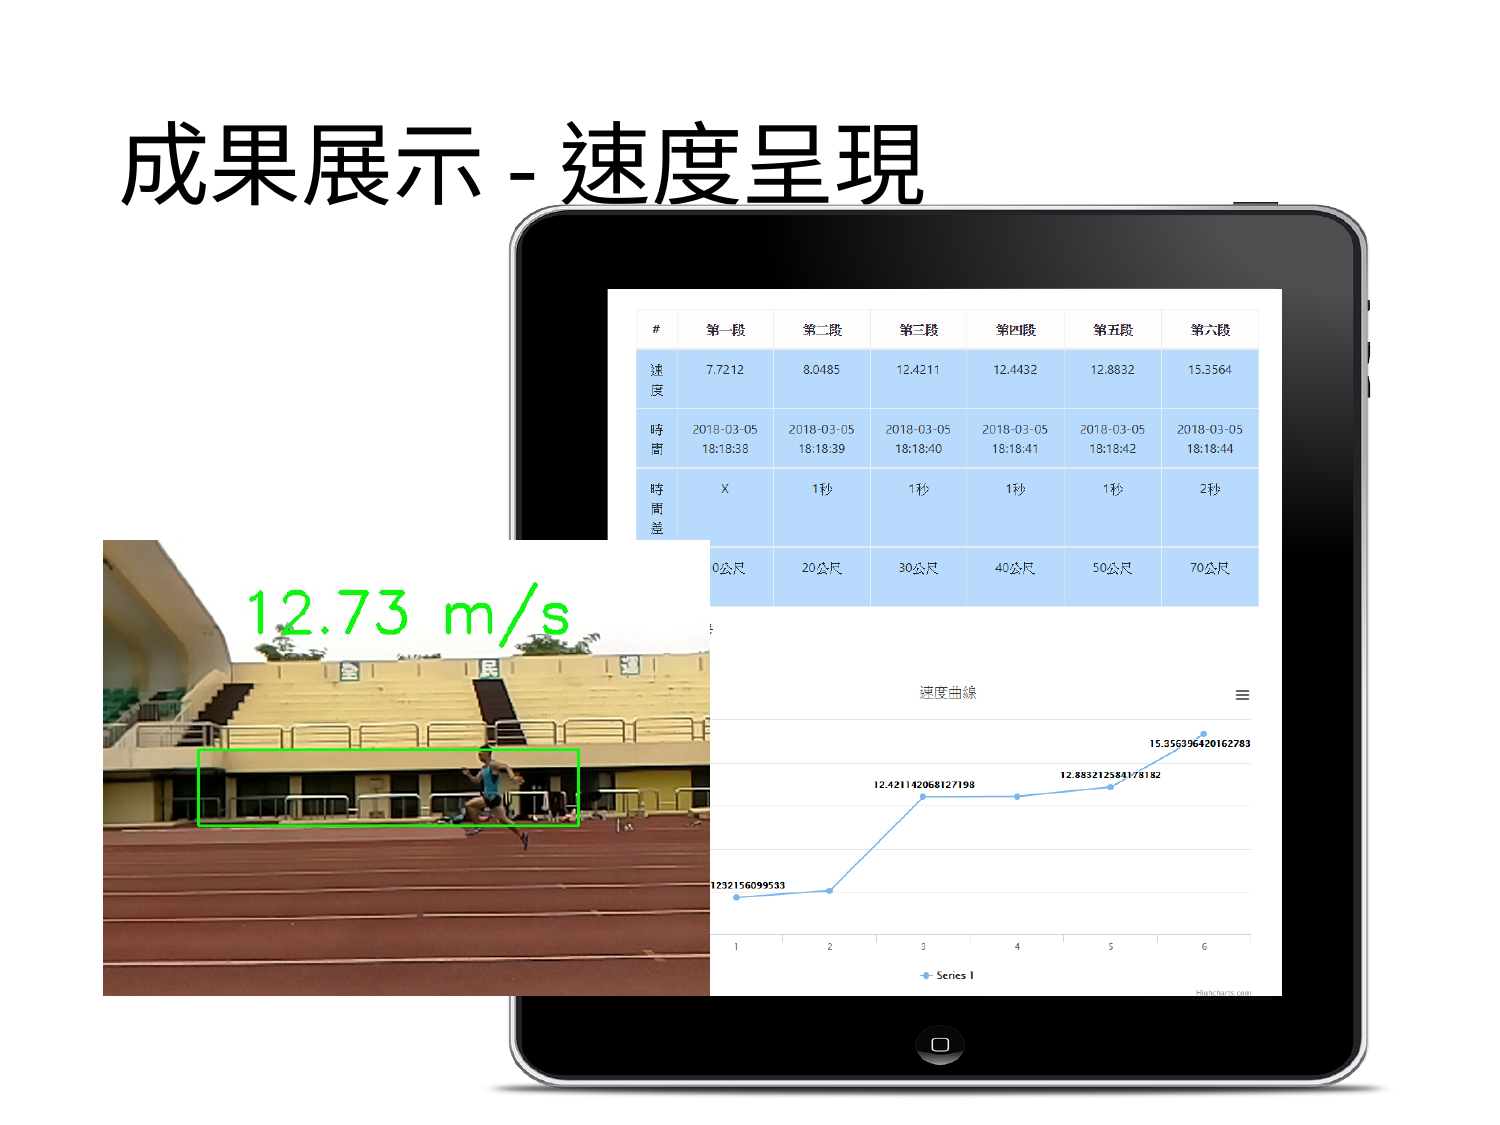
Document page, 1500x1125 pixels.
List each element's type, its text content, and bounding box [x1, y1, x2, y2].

title 成果展示-速度呈現 [103, 59, 1397, 278]
picture [103, 540, 710, 996]
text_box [477, 193, 1397, 1099]
